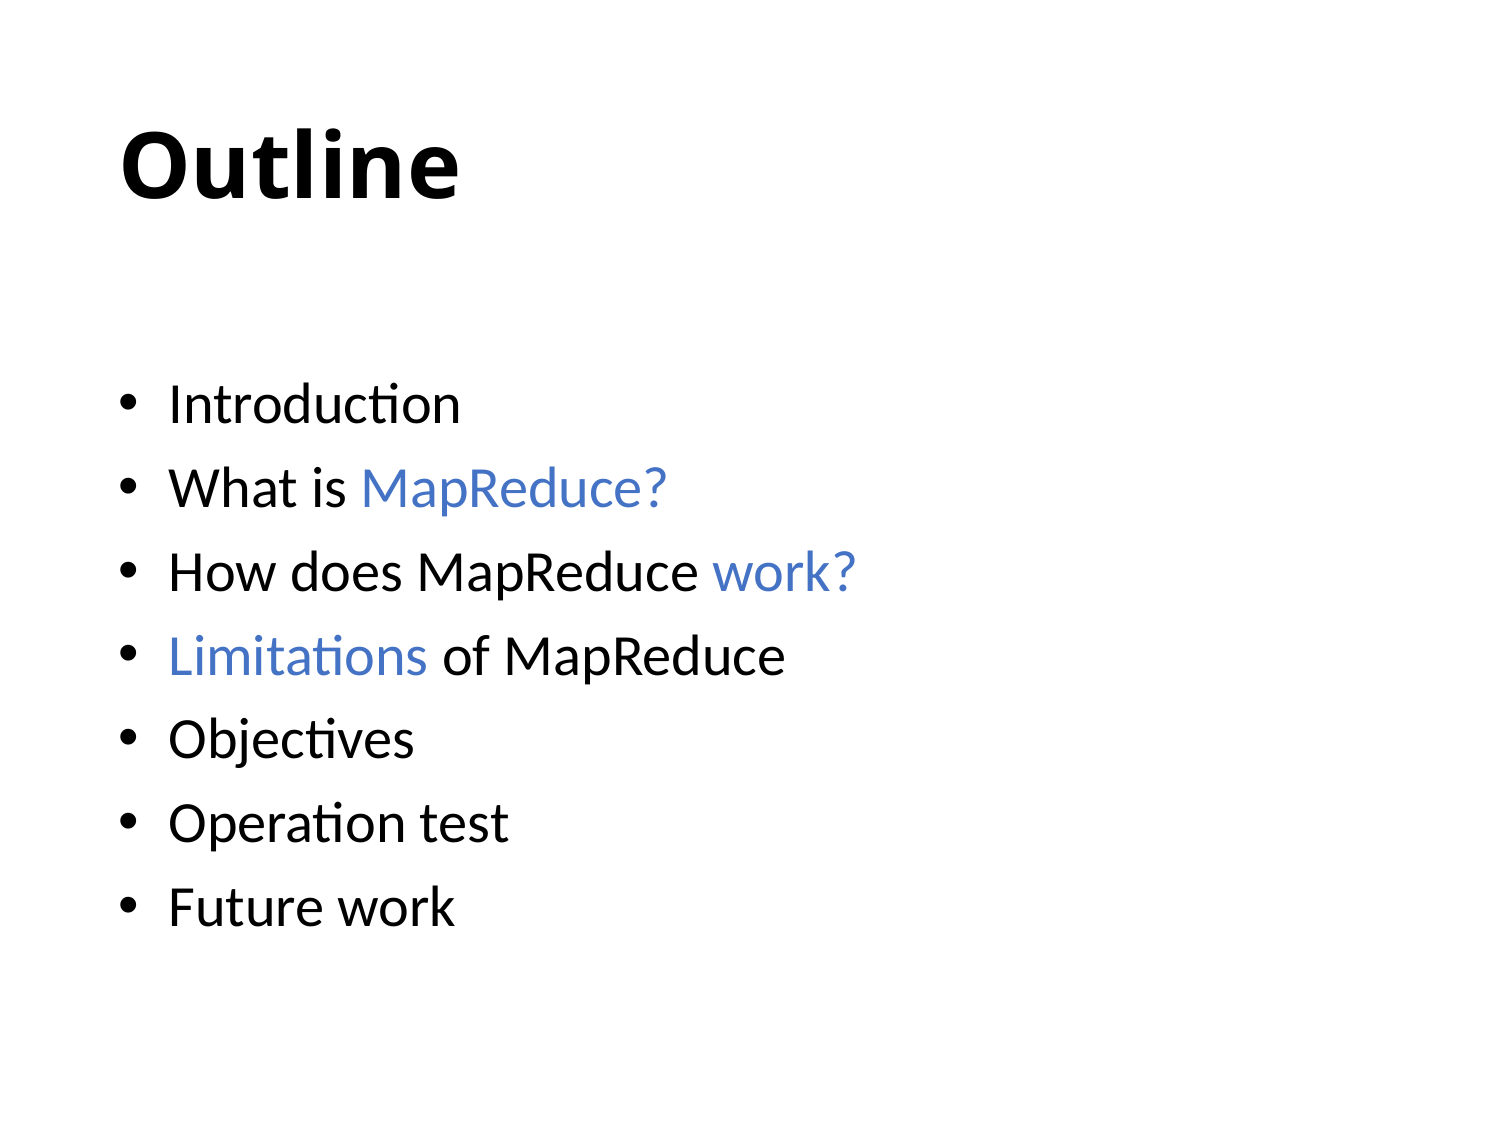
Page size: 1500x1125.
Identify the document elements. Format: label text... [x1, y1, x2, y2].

list Introduction What is MapReduce? How does MapReduce work? Limitations of MapReduce Objectives Operation test Future work [103, 299, 1397, 1014]
title Outline [103, 59, 1397, 278]
